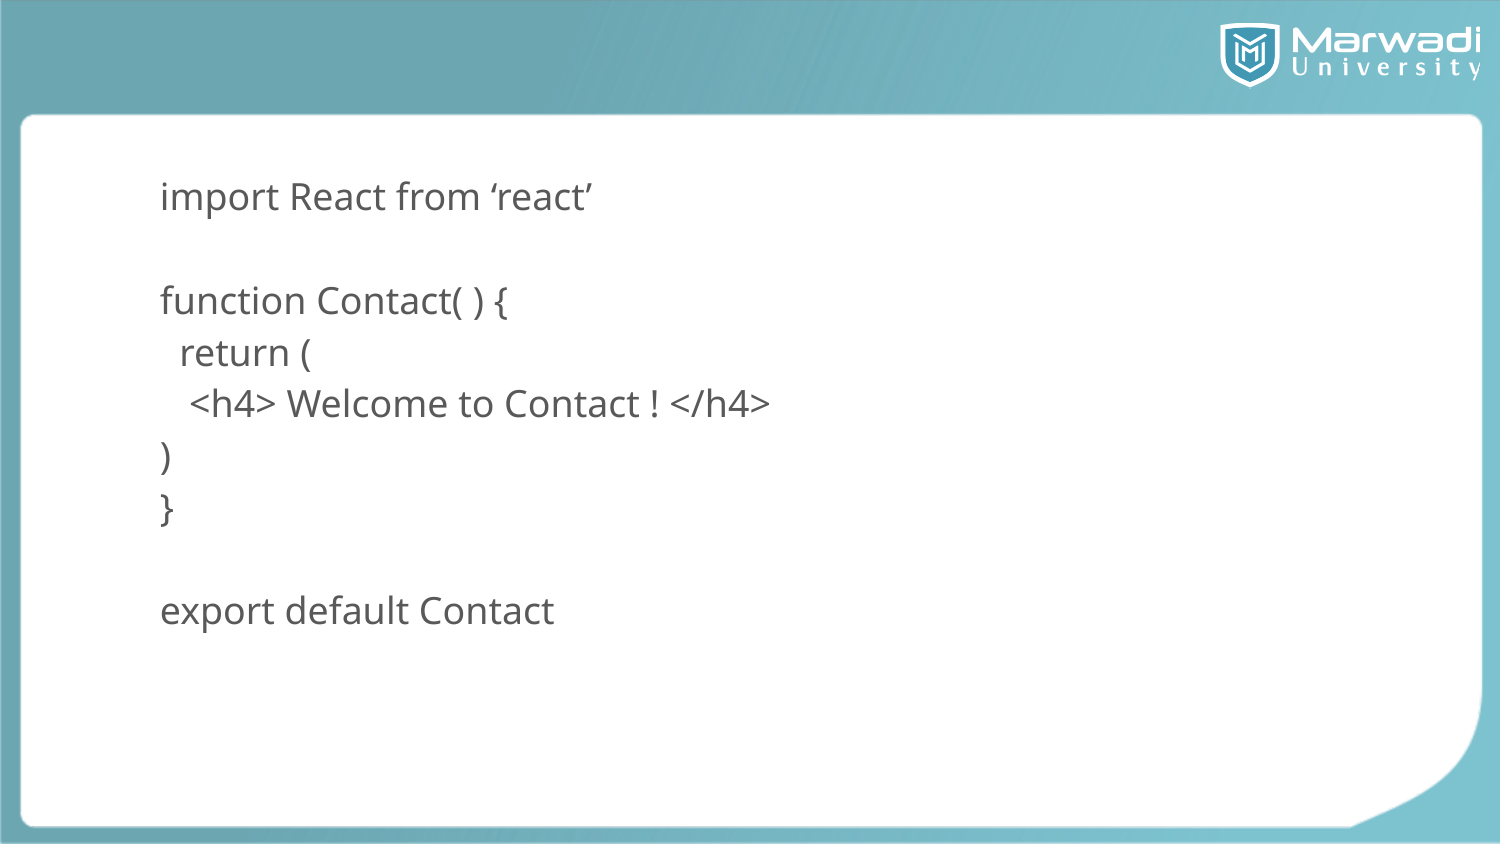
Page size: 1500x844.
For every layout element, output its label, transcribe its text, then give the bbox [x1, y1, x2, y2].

list import React from ‘react’ function Contact( ) { return ( <h4> Welcome to Contact ! </h4> ) } export default Contact [51, 151, 1449, 796]
picture [0, 0, 1500, 844]
